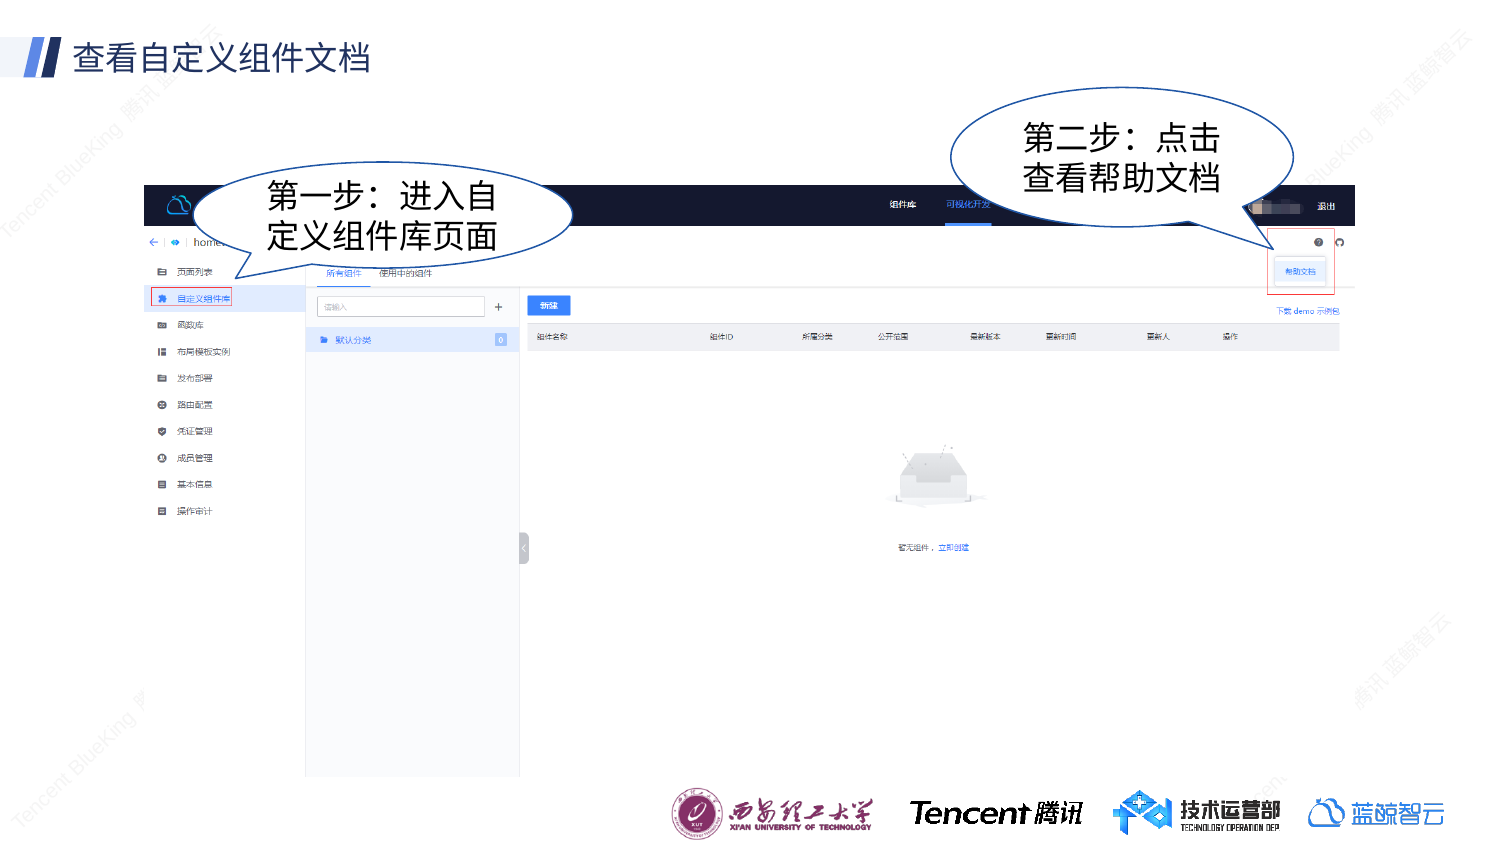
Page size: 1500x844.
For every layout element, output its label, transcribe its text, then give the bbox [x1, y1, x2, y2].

picture [144, 185, 1356, 777]
picture [1113, 790, 1280, 835]
picture [904, 784, 1088, 840]
text_box 第二步：点击查看帮助文档 [950, 86, 1295, 185]
picture [1305, 790, 1447, 835]
text_box 第一步：进入自定义组件库页面 [224, 161, 542, 185]
picture [670, 783, 879, 844]
title 查看自定义组件文档 [64, 27, 1416, 87]
